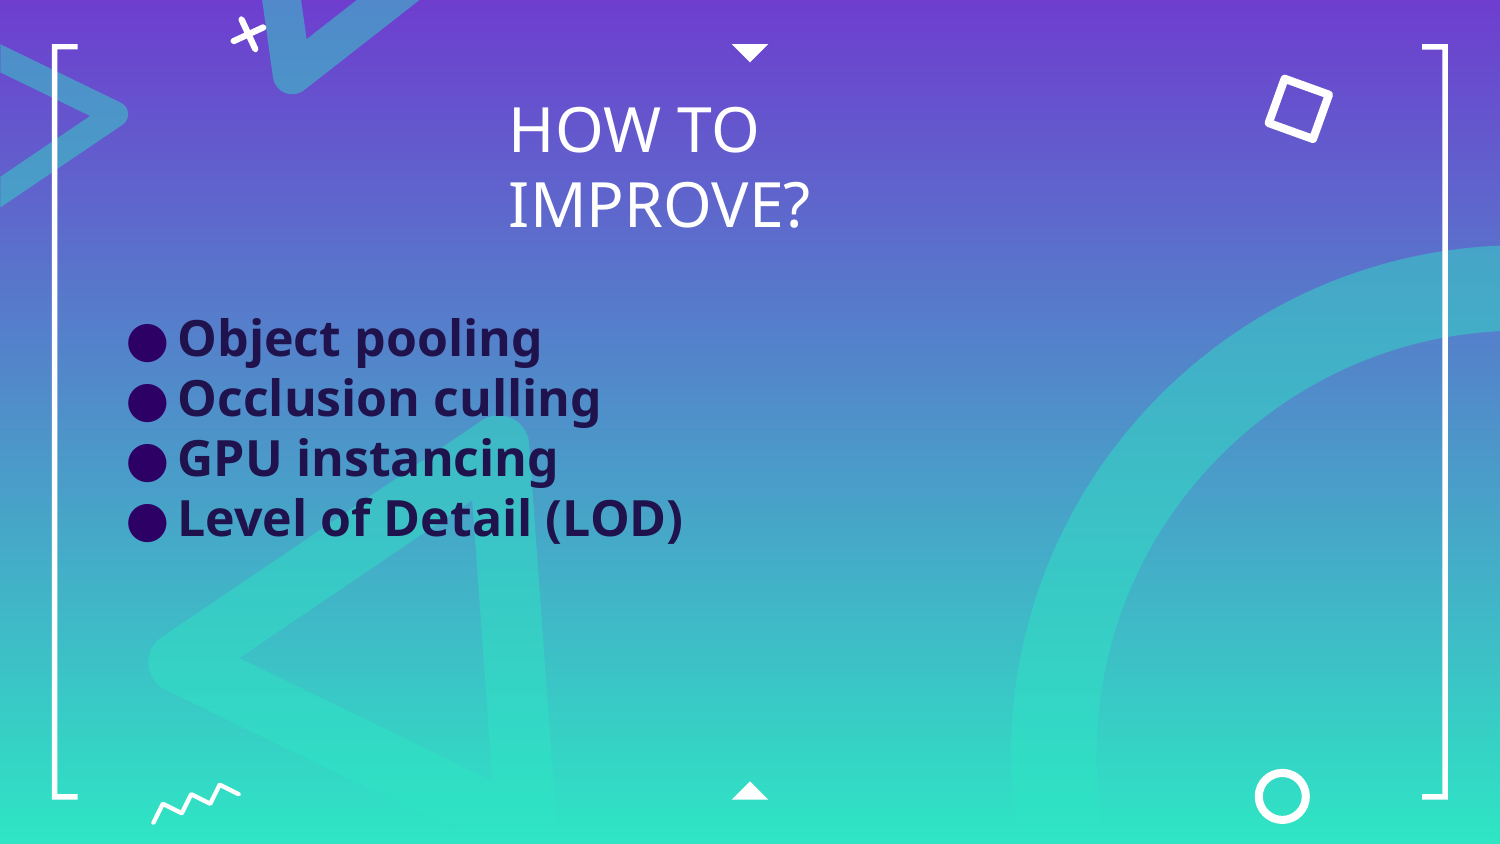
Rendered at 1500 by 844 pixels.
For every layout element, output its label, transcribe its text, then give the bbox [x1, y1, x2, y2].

list Object pooling Occlusion culling GPU instancing Level of Detail (LOD) [87, 291, 1396, 656]
title HOW TO IMPROVE? [493, 75, 1067, 180]
